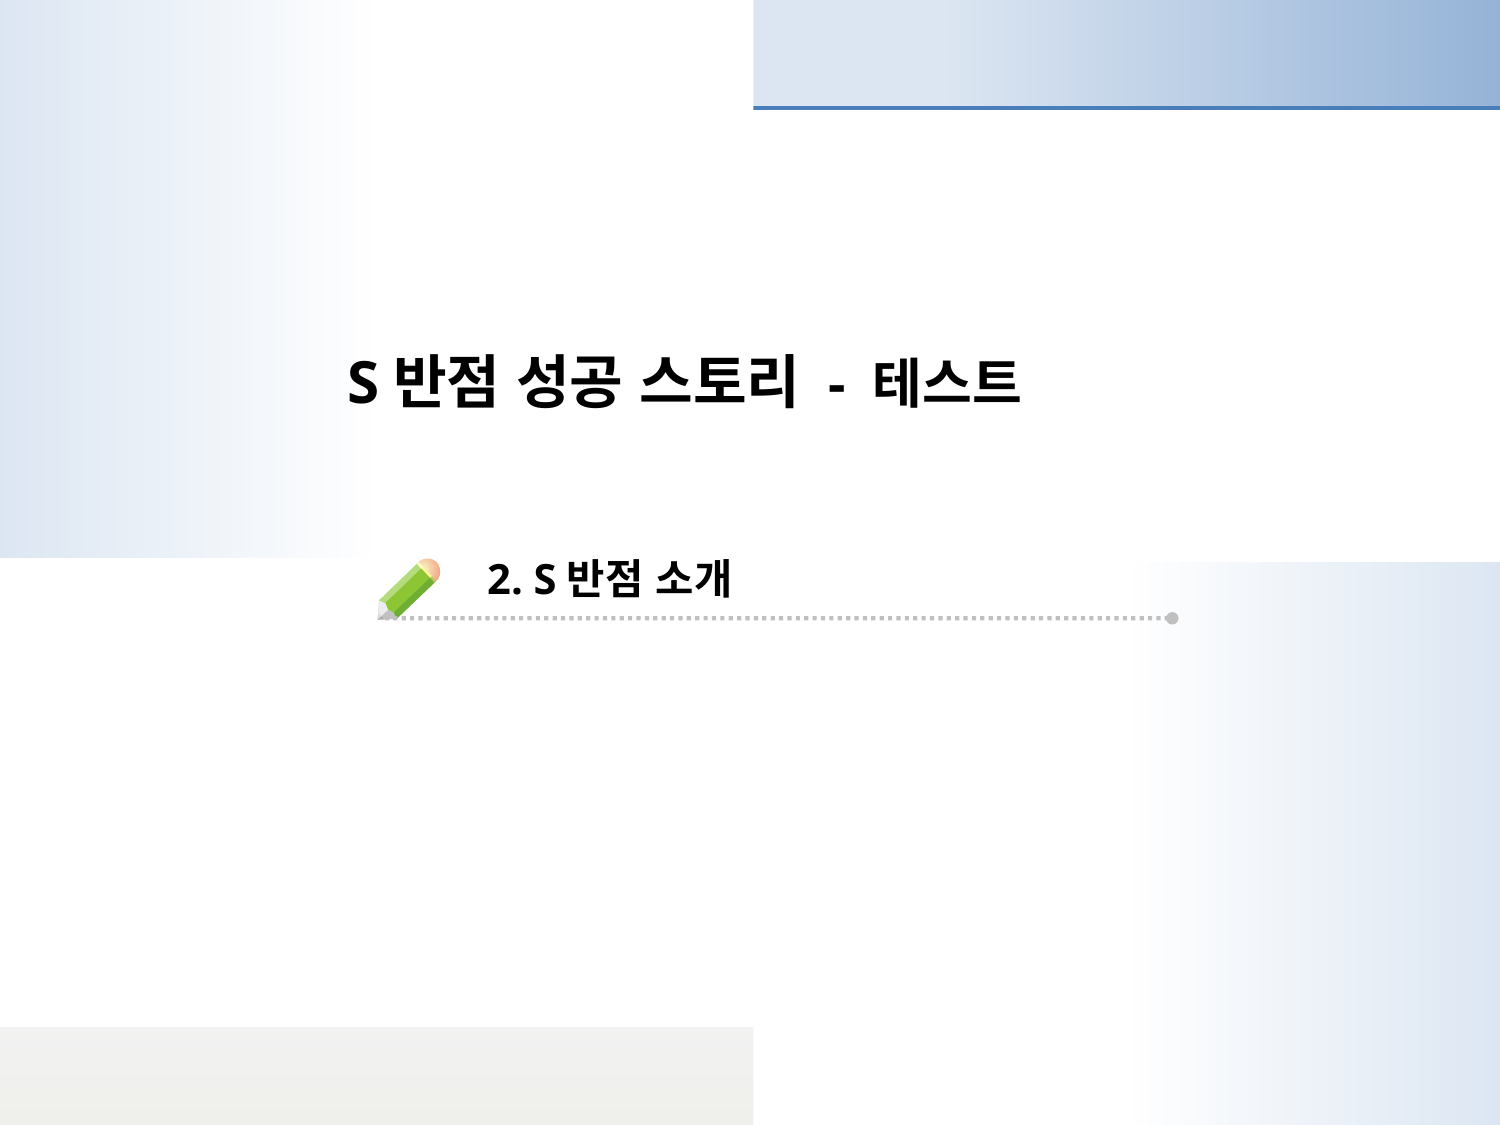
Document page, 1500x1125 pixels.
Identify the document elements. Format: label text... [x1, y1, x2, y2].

text_box [751, 560, 1500, 1125]
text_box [382, 545, 1173, 628]
text_box [0, 0, 756, 560]
text_box S반점 성공 스토리 - 테스트 [218, 338, 1152, 423]
